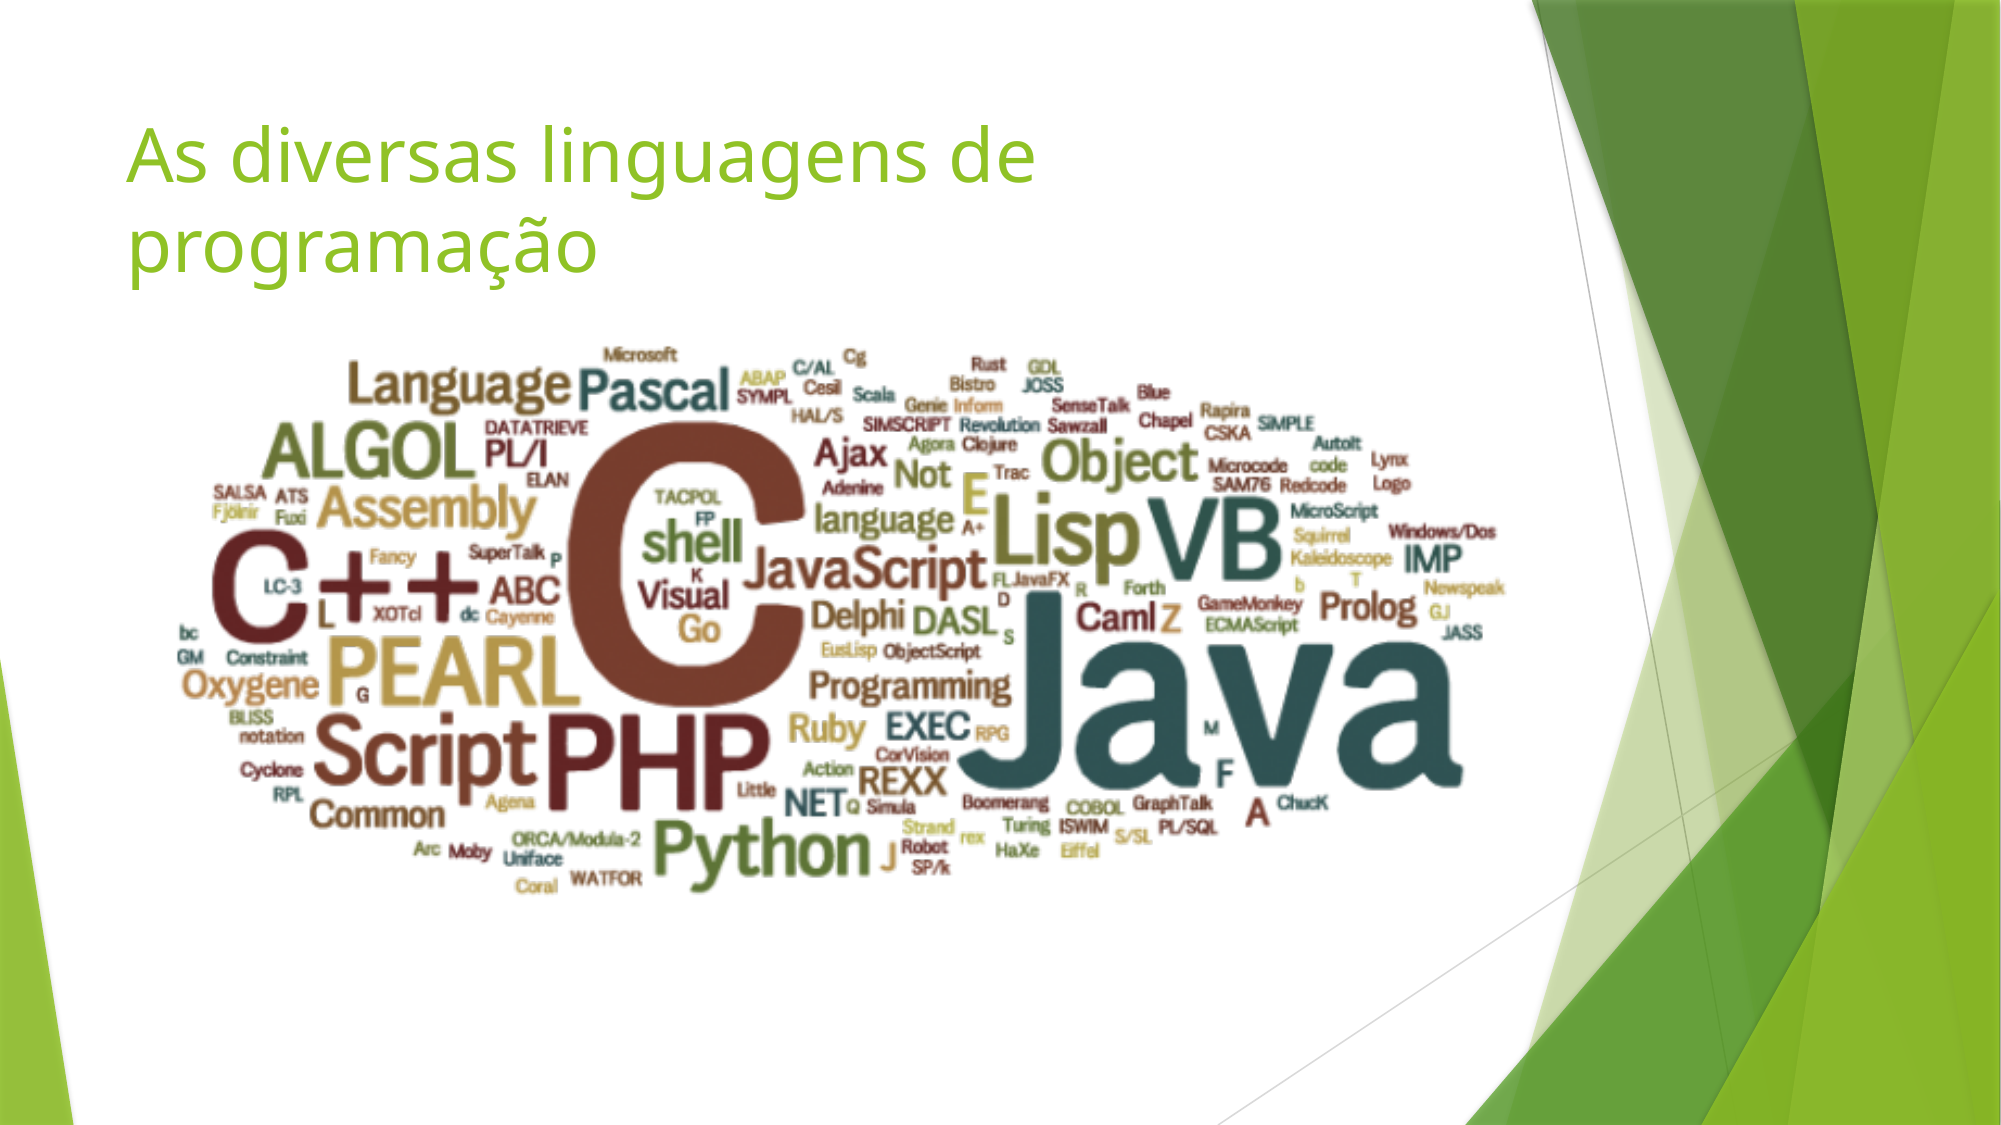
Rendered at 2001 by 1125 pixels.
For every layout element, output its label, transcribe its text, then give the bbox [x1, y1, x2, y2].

title As diversas linguagens de programação [111, 99, 1522, 317]
picture [175, 345, 1522, 906]
